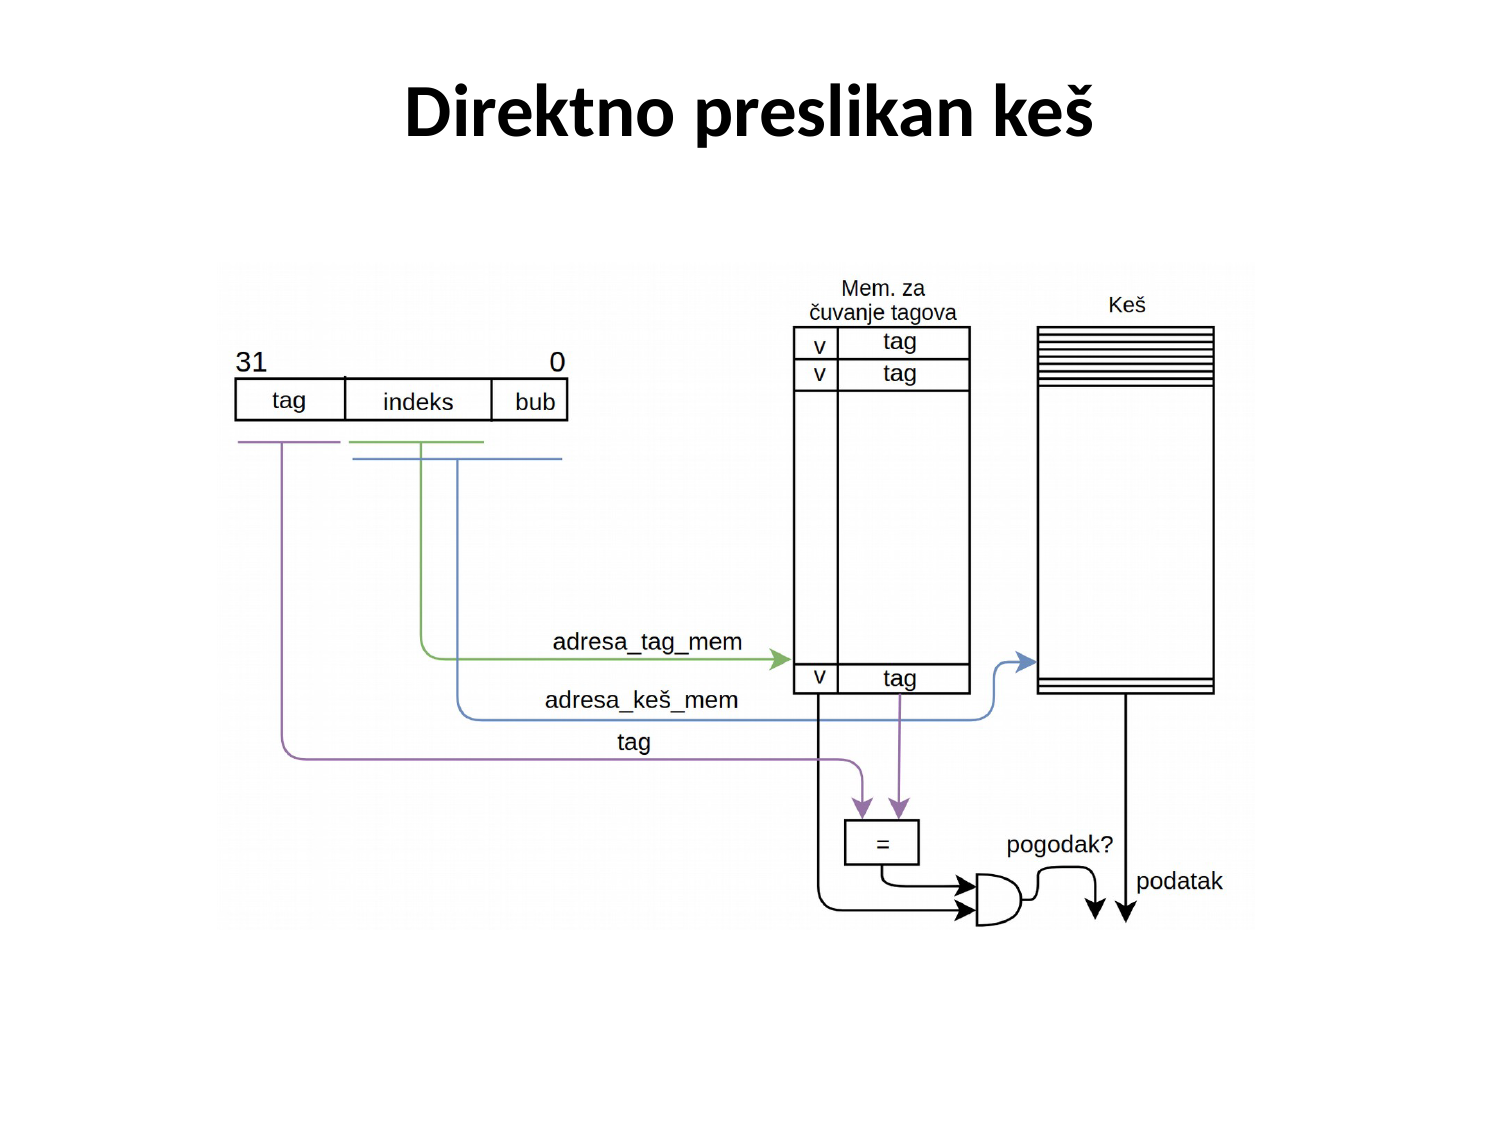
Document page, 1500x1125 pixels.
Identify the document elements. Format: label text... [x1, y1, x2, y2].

text_box [75, 224, 1425, 1005]
picture [216, 262, 1255, 930]
text_box Direktno preslikan keš [75, 12, 1425, 200]
